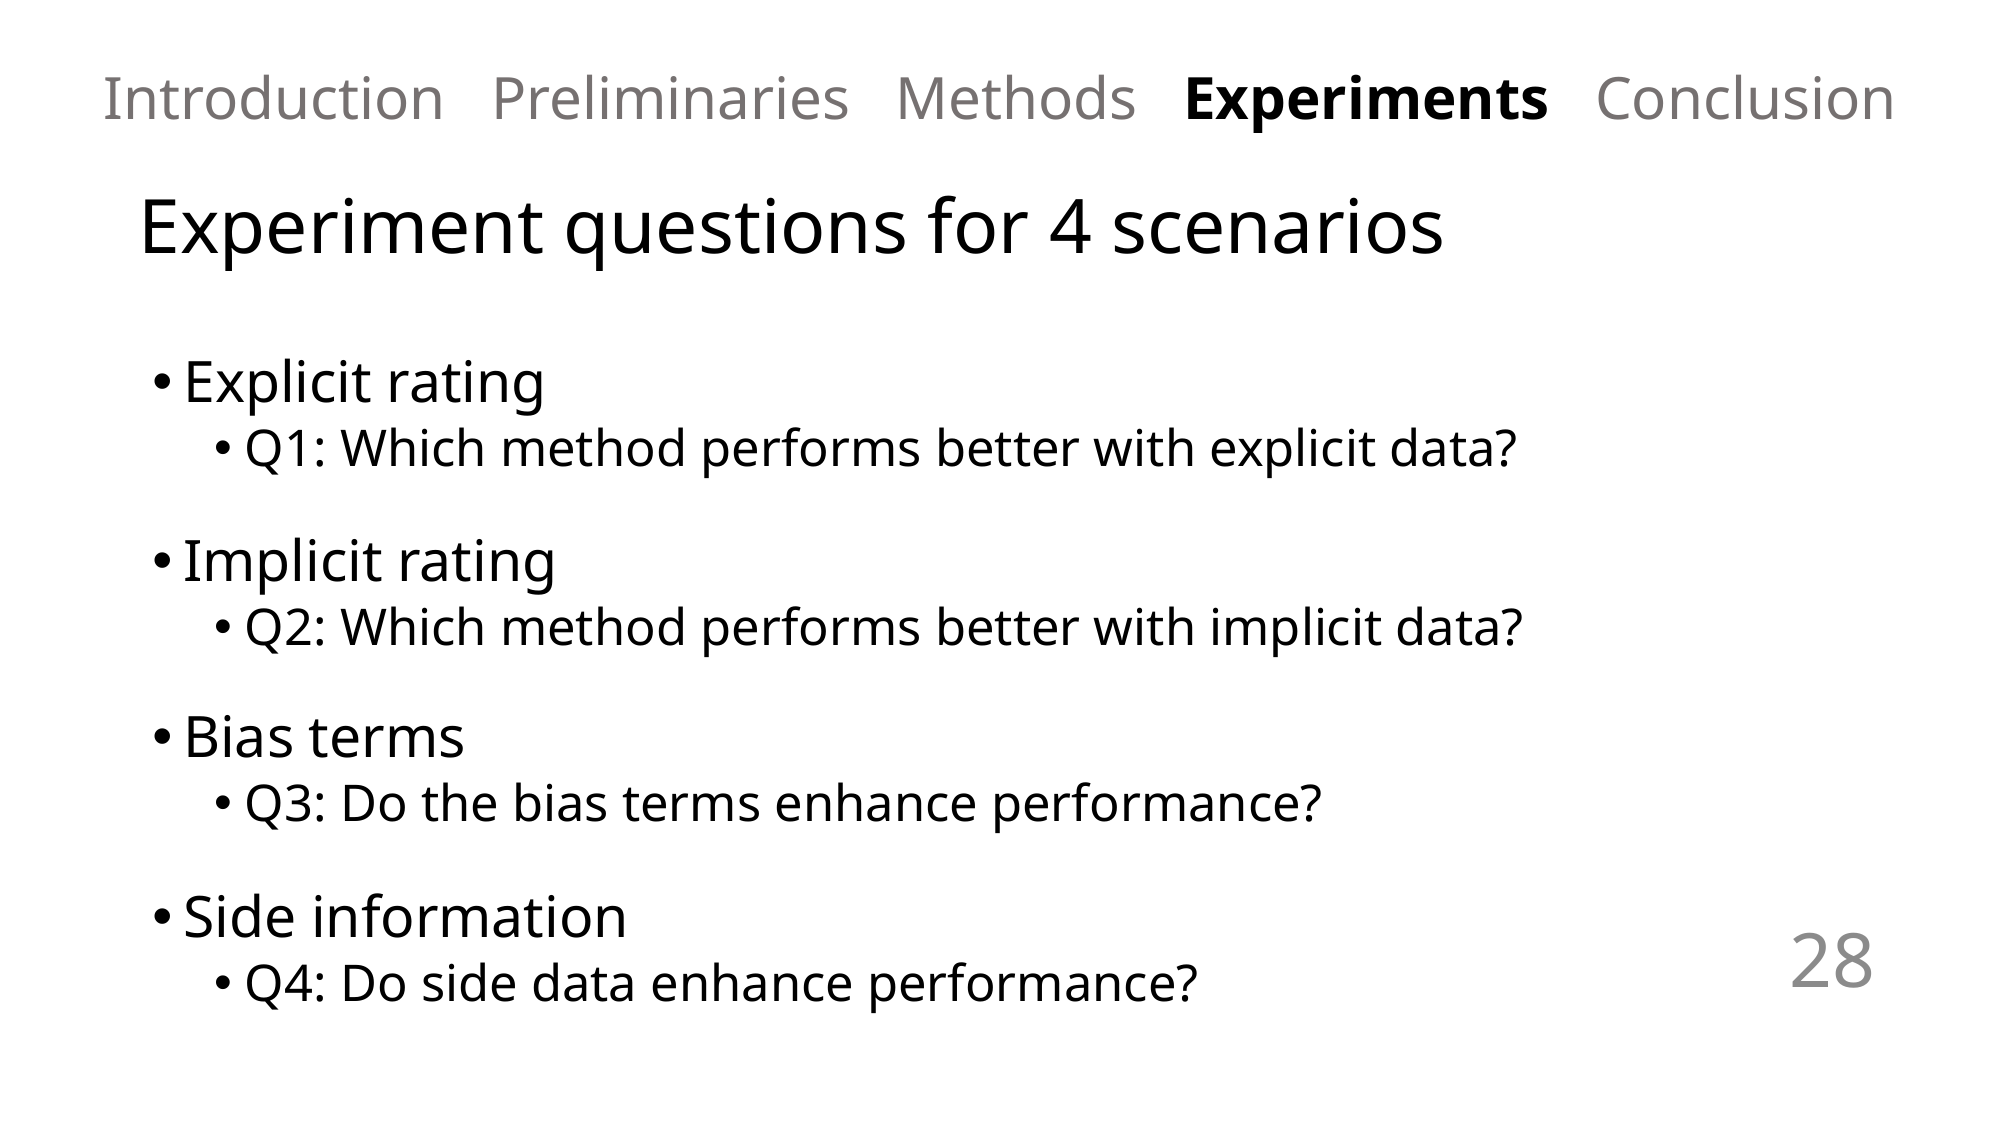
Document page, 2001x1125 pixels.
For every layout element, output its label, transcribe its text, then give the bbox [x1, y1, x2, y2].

text_box Experiment questions for 4 scenarios [123, 171, 1877, 276]
slide_number 28 [1440, 933, 1891, 994]
text_box Introduction Preliminaries Methods Experiments Conclusion [67, 53, 1933, 139]
list Explicit rating Q1: Which method performs better with explicit data? Implicit rating Q2: Which method performs better with implicit data? Bias terms Q3: Do the bias terms enhance performance? Side information Q4: Do side data enhance performance? [137, 345, 1933, 1026]
